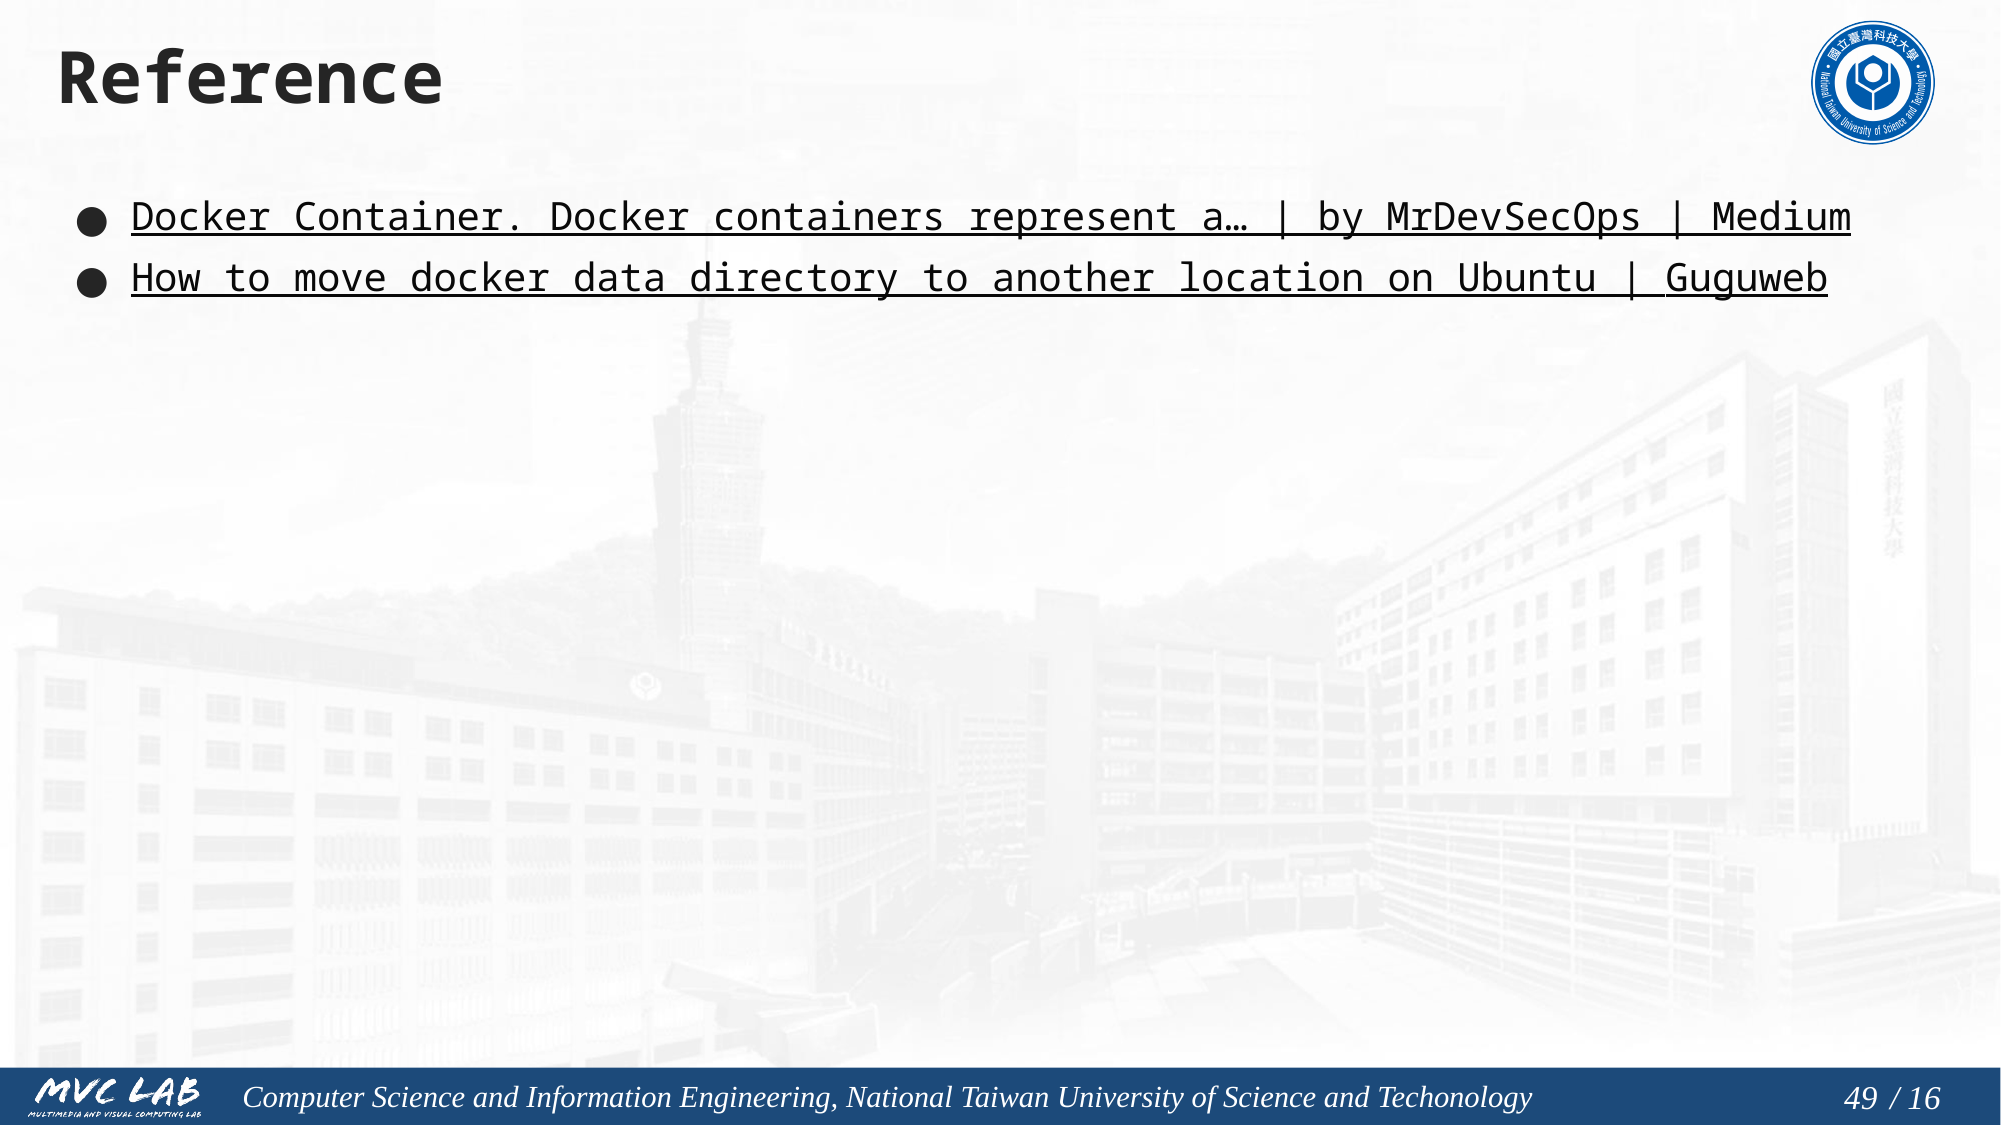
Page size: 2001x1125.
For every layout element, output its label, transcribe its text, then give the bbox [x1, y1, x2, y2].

title Reference [41, 16, 1712, 133]
picture [1808, 16, 1937, 148]
slide_number 48 [1807, 1067, 1875, 1125]
list Docker Container. Docker containers represent a… | by MrDevSecOps | Medium How to move docker data directory to another location on Ubuntu | Guguweb [41, 168, 1955, 1053]
footer / 16 [1875, 1067, 1988, 1125]
picture [12, 1070, 228, 1125]
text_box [0, 0, 2001, 1067]
